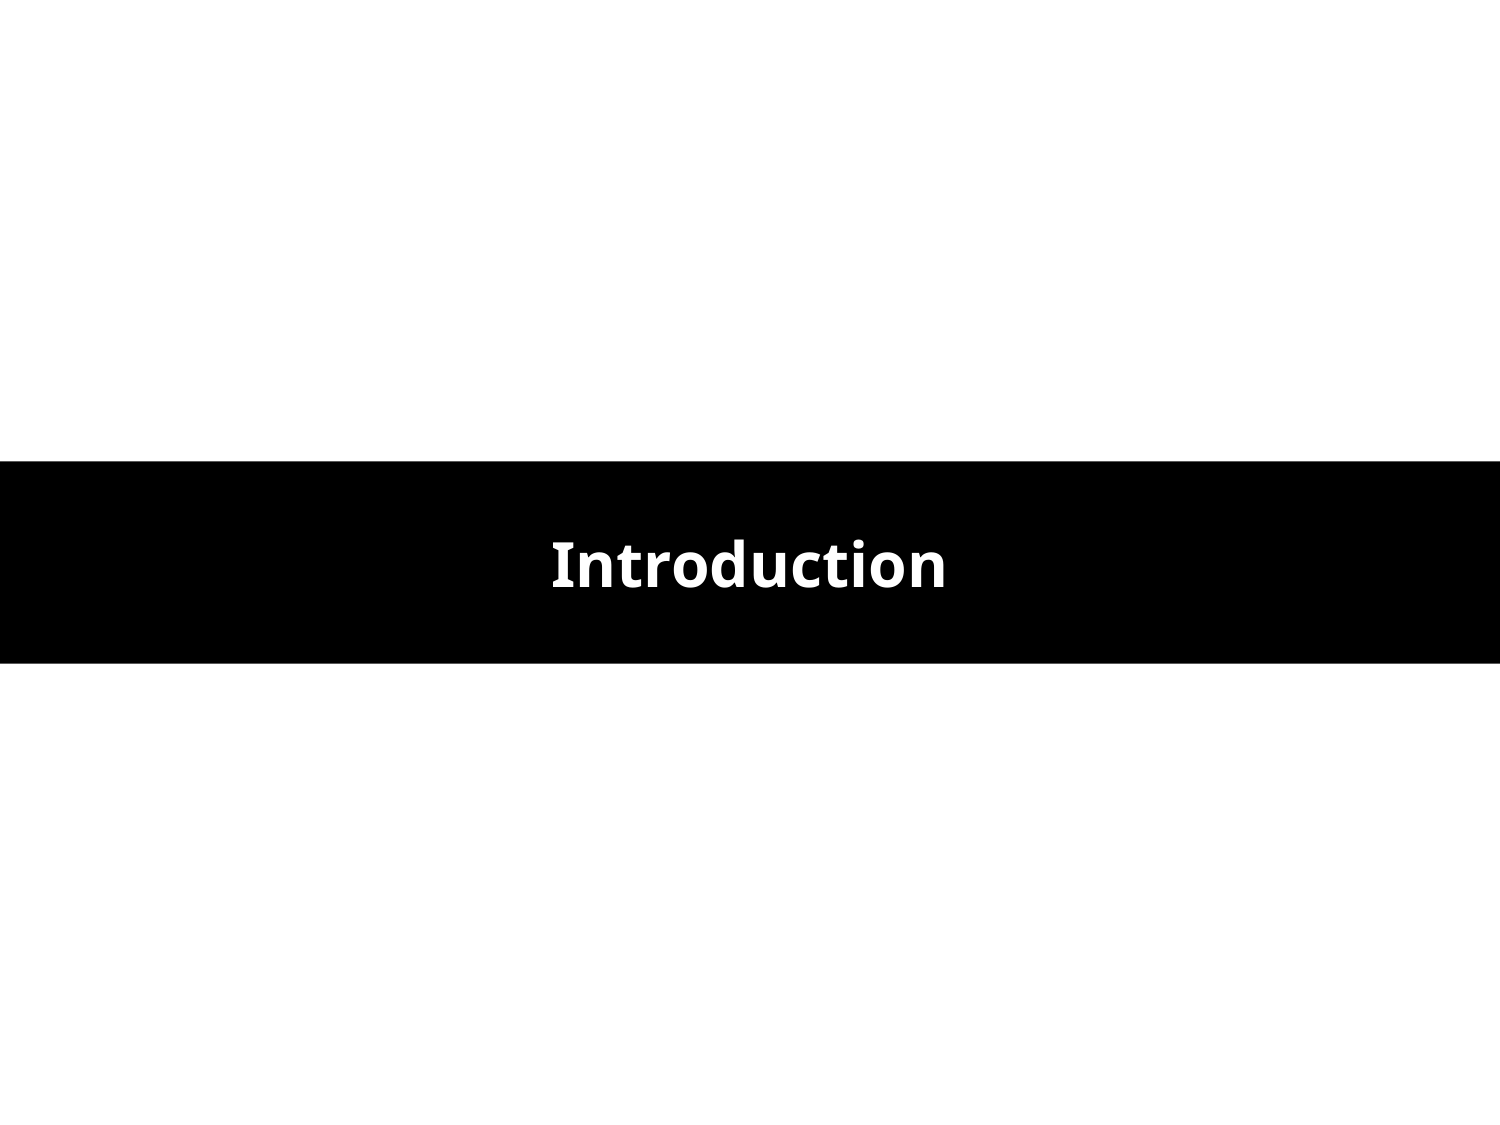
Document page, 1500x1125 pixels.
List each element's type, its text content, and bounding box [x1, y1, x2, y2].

title Introduction [0, 461, 1500, 664]
